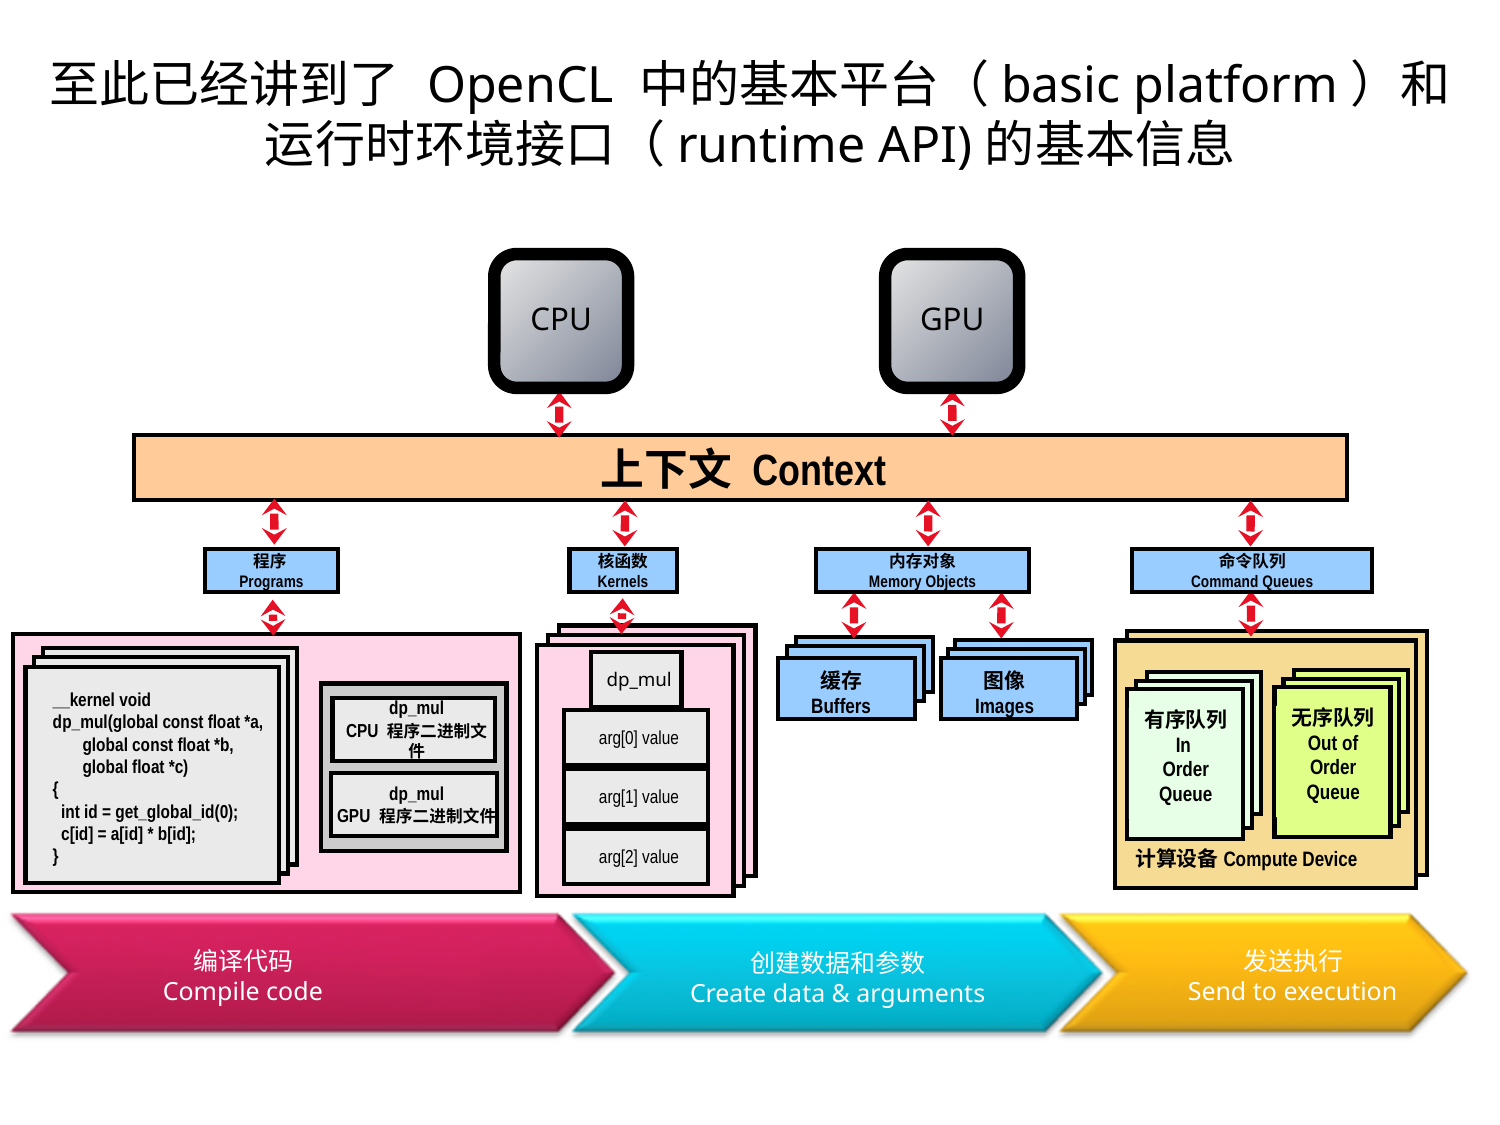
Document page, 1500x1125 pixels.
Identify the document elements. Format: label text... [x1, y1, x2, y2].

text_box 图像 Images [954, 669, 1049, 707]
text_box [796, 637, 934, 693]
text_box [34, 656, 288, 874]
text_box [553, 391, 566, 400]
text_box [946, 427, 959, 436]
text_box [946, 389, 959, 399]
text_box dp_mul [590, 652, 682, 708]
text_box [1274, 687, 1391, 837]
text_box [847, 592, 861, 639]
text_box [1127, 630, 1428, 876]
text_box 核函数 Kernels [569, 548, 677, 592]
text_box [778, 657, 915, 720]
text_box 至此已经讲到了 OpenCL 中的基本平台（basic platform）和运行时环境接口（runtime API)的基本信息 [17, 19, 1483, 207]
text_box [268, 498, 281, 507]
text_box 上下文 Context [134, 435, 1347, 501]
text_box [786, 646, 925, 702]
text_box 无序队列 Out of Order Queue [1276, 705, 1385, 818]
text_box 程序 Programs [205, 548, 338, 592]
text_box [267, 607, 280, 636]
text_box [1136, 680, 1253, 828]
text_box [947, 648, 1085, 704]
text_box __kernel void dp_mul(global const float *a, global const float *b, global float *c) { int id = get_global_id(0); c[id] = a[id] * b[id]; } [46, 688, 264, 867]
text_box 计算设备Compute Device [1129, 846, 1337, 884]
text_box [321, 683, 507, 852]
text_box [1283, 679, 1400, 827]
text_box [1294, 670, 1409, 812]
text_box [536, 645, 734, 896]
text_box [25, 666, 279, 884]
text_box dp_mul GPU 程序二进制文件 [330, 772, 497, 836]
text_box [1127, 688, 1243, 839]
text_box arg[2] value [563, 829, 709, 885]
text_box CPU [494, 254, 629, 388]
text_box 命令队列 Command Queues [1132, 548, 1373, 592]
text_box [954, 639, 1093, 696]
text_box [940, 657, 1078, 720]
text_box [622, 625, 756, 877]
text_box [268, 506, 281, 545]
text_box [12, 634, 520, 893]
text_box [995, 592, 1008, 639]
text_box [1244, 500, 1257, 547]
text_box dp_mul CPU 程序二进制文件 [332, 697, 495, 761]
text_box 有序队列 In Order Queue [1128, 707, 1237, 819]
text_box [1244, 592, 1258, 637]
text_box [921, 500, 935, 547]
text_box 内存对象 Memory Objects [816, 548, 1029, 592]
text_box arg[0] value [563, 710, 709, 766]
text_box [266, 599, 280, 609]
text_box [43, 647, 297, 865]
text_box [1114, 640, 1417, 888]
text_box arg[1] value [563, 769, 709, 825]
text_box [547, 635, 745, 887]
text_box [616, 598, 629, 627]
text_box [559, 625, 621, 635]
text_box 缓存 Buffers [790, 669, 886, 707]
text_box [615, 625, 628, 635]
text_box GPU [885, 254, 1020, 388]
text_box [618, 500, 632, 547]
text_box [552, 399, 566, 438]
picture [0, 907, 1480, 1047]
text_box [1146, 671, 1261, 814]
